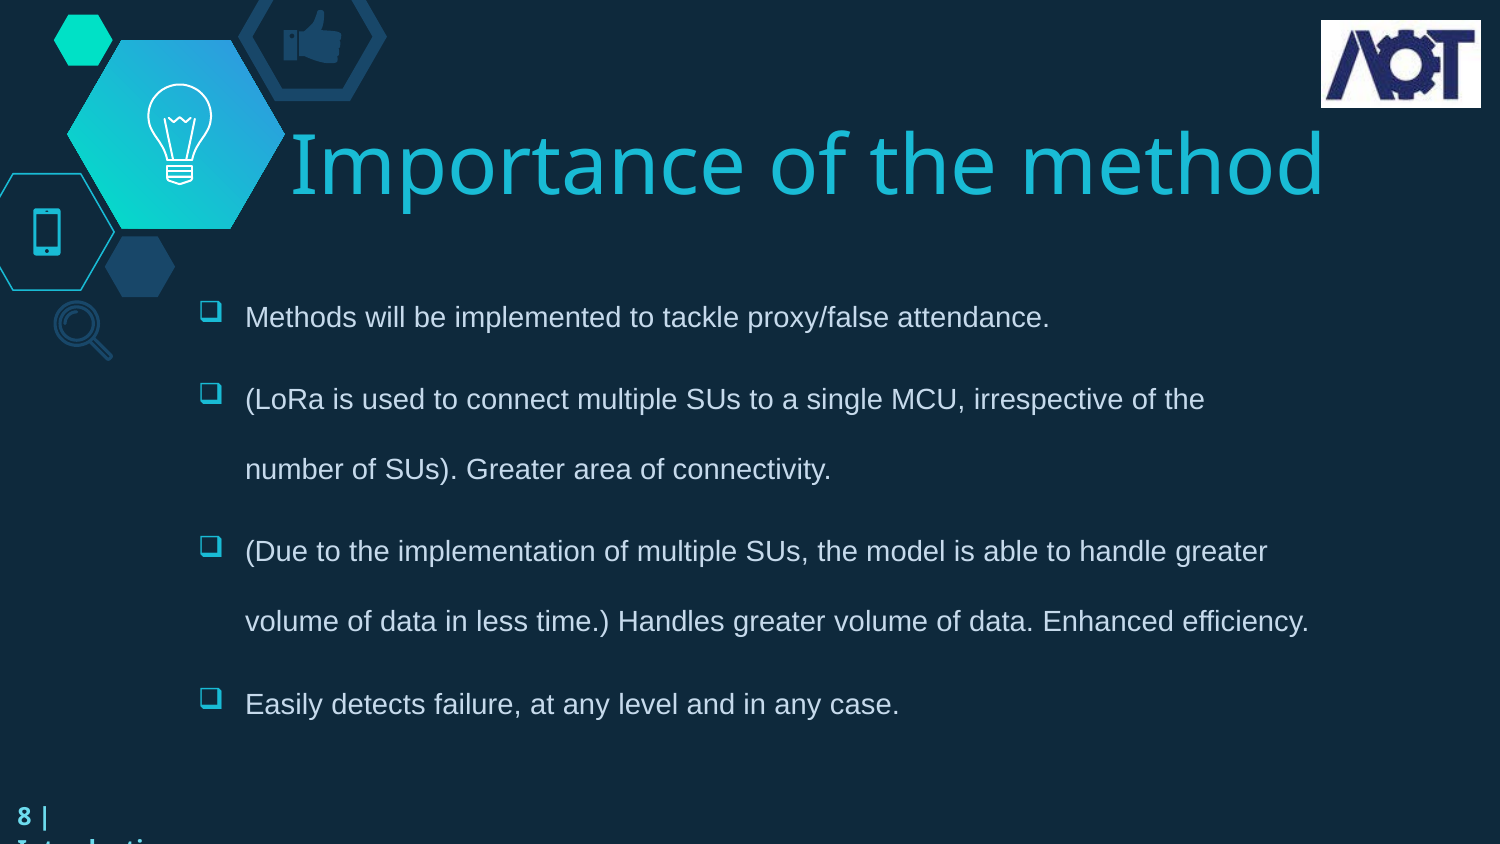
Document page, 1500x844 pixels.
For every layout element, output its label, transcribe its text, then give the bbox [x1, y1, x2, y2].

list Methods will be implemented to tackle proxy/false attendance. (LoRa is used to connect multiple SUs to a single MCU, irrespective of the number of SUs). Greater area of connectivity. (Due to the implementation of multiple SUs, the model is able to handle greater volume of data in less time.) Handles greater volume of data. Enhanced efficiency. Easily detects failure, at any level and in any case. [183, 248, 1330, 759]
picture [1321, 20, 1481, 108]
title Importance of the method [274, 53, 1438, 227]
slide_number 8 | Introduction [2, 785, 232, 844]
